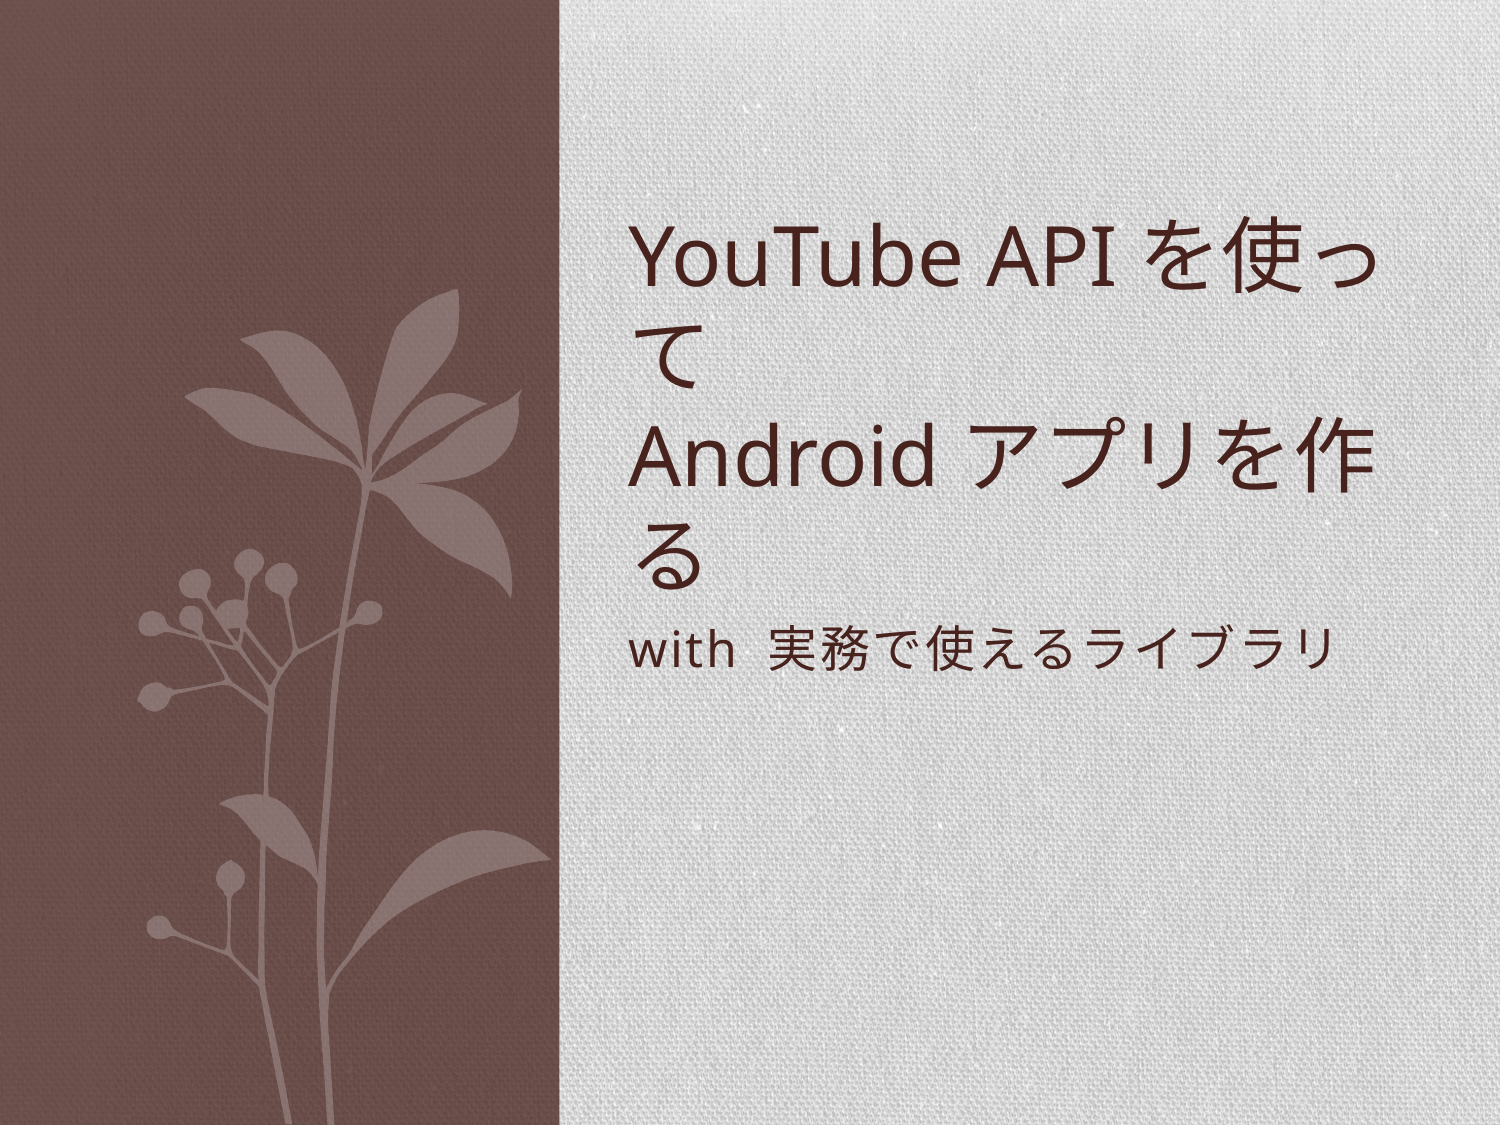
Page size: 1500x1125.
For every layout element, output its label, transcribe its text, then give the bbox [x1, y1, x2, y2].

title YouTube APIを使って Androidアプリを作る [613, 232, 1454, 611]
subtitle with 実務で使えるライブラリ [614, 611, 1454, 870]
